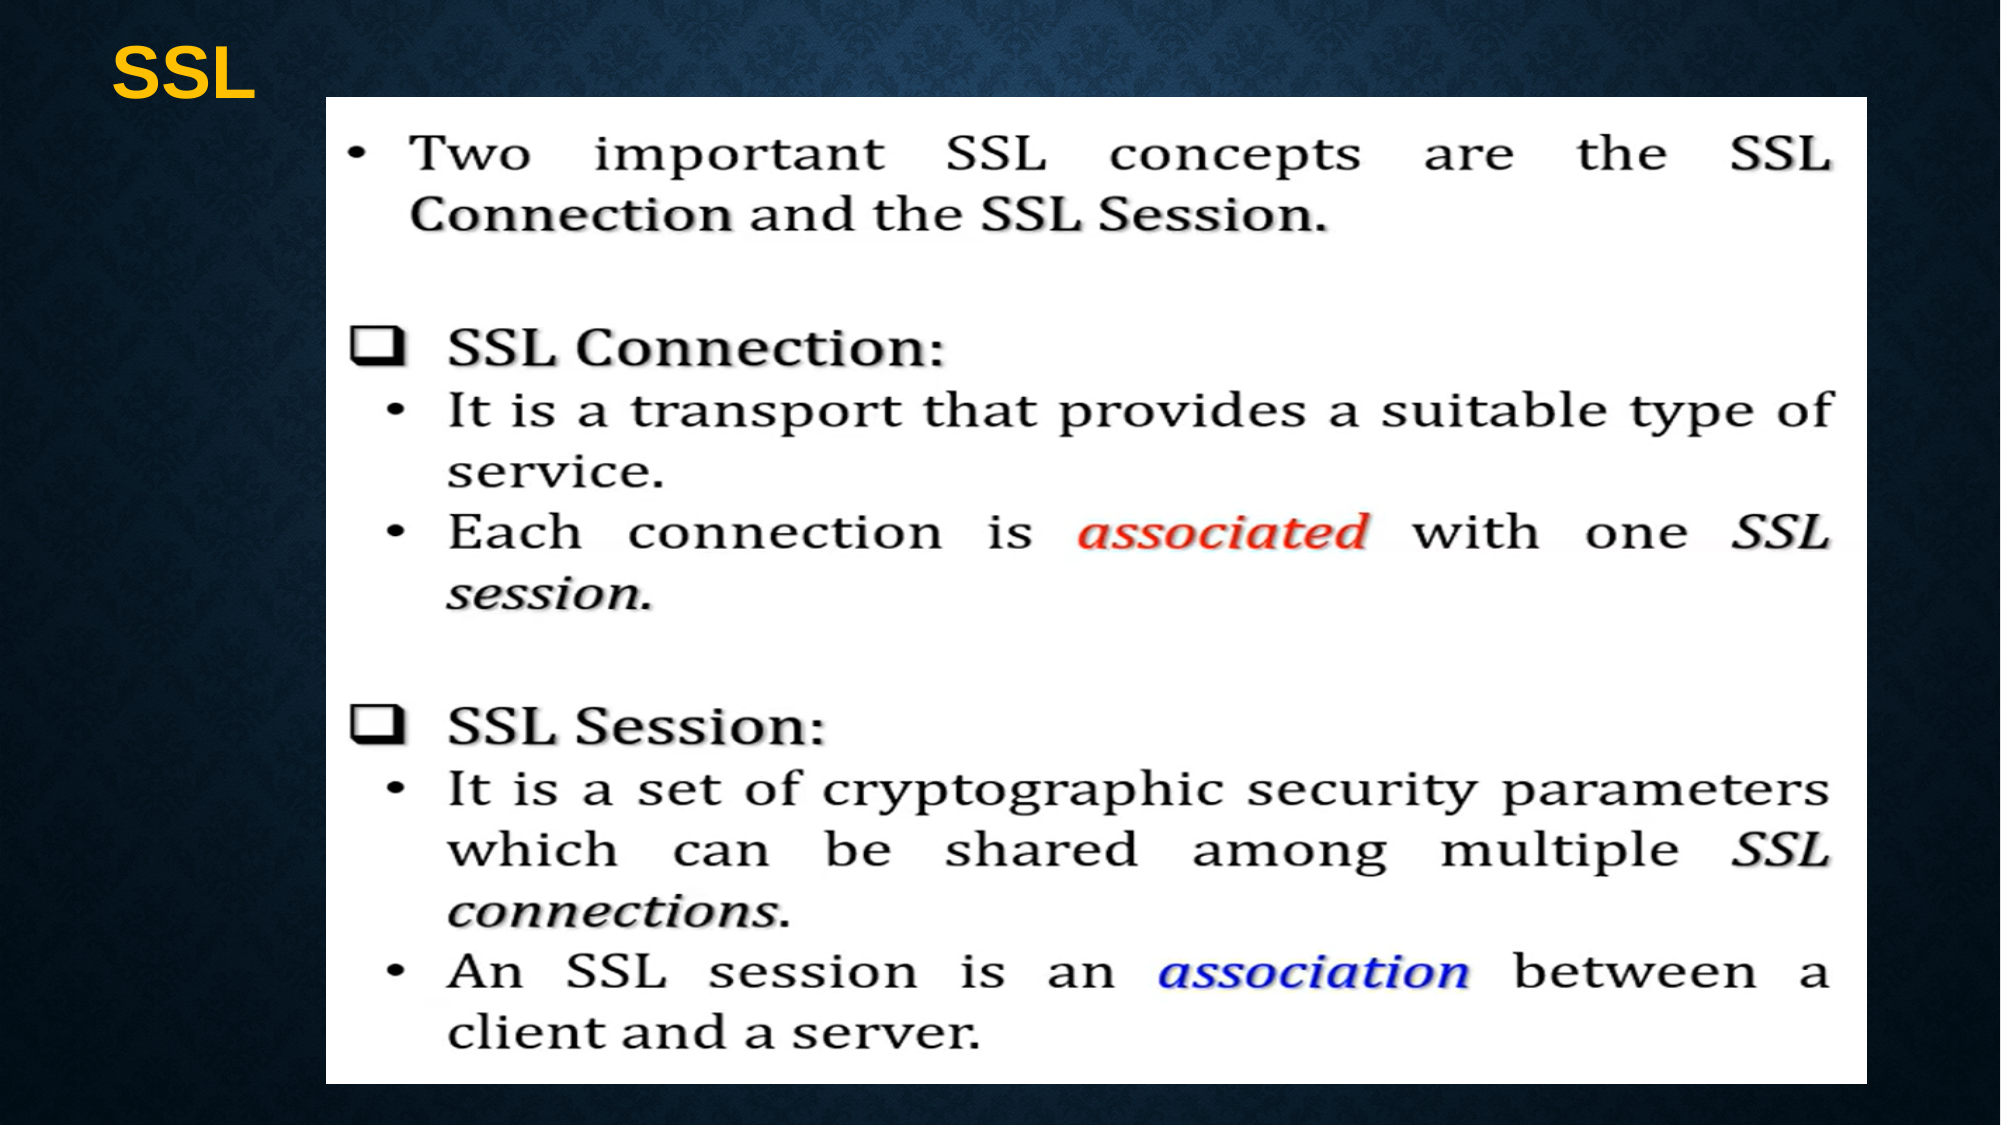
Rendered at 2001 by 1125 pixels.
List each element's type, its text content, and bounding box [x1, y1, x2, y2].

text_box SSL [96, 15, 1901, 121]
picture [325, 97, 1868, 1085]
